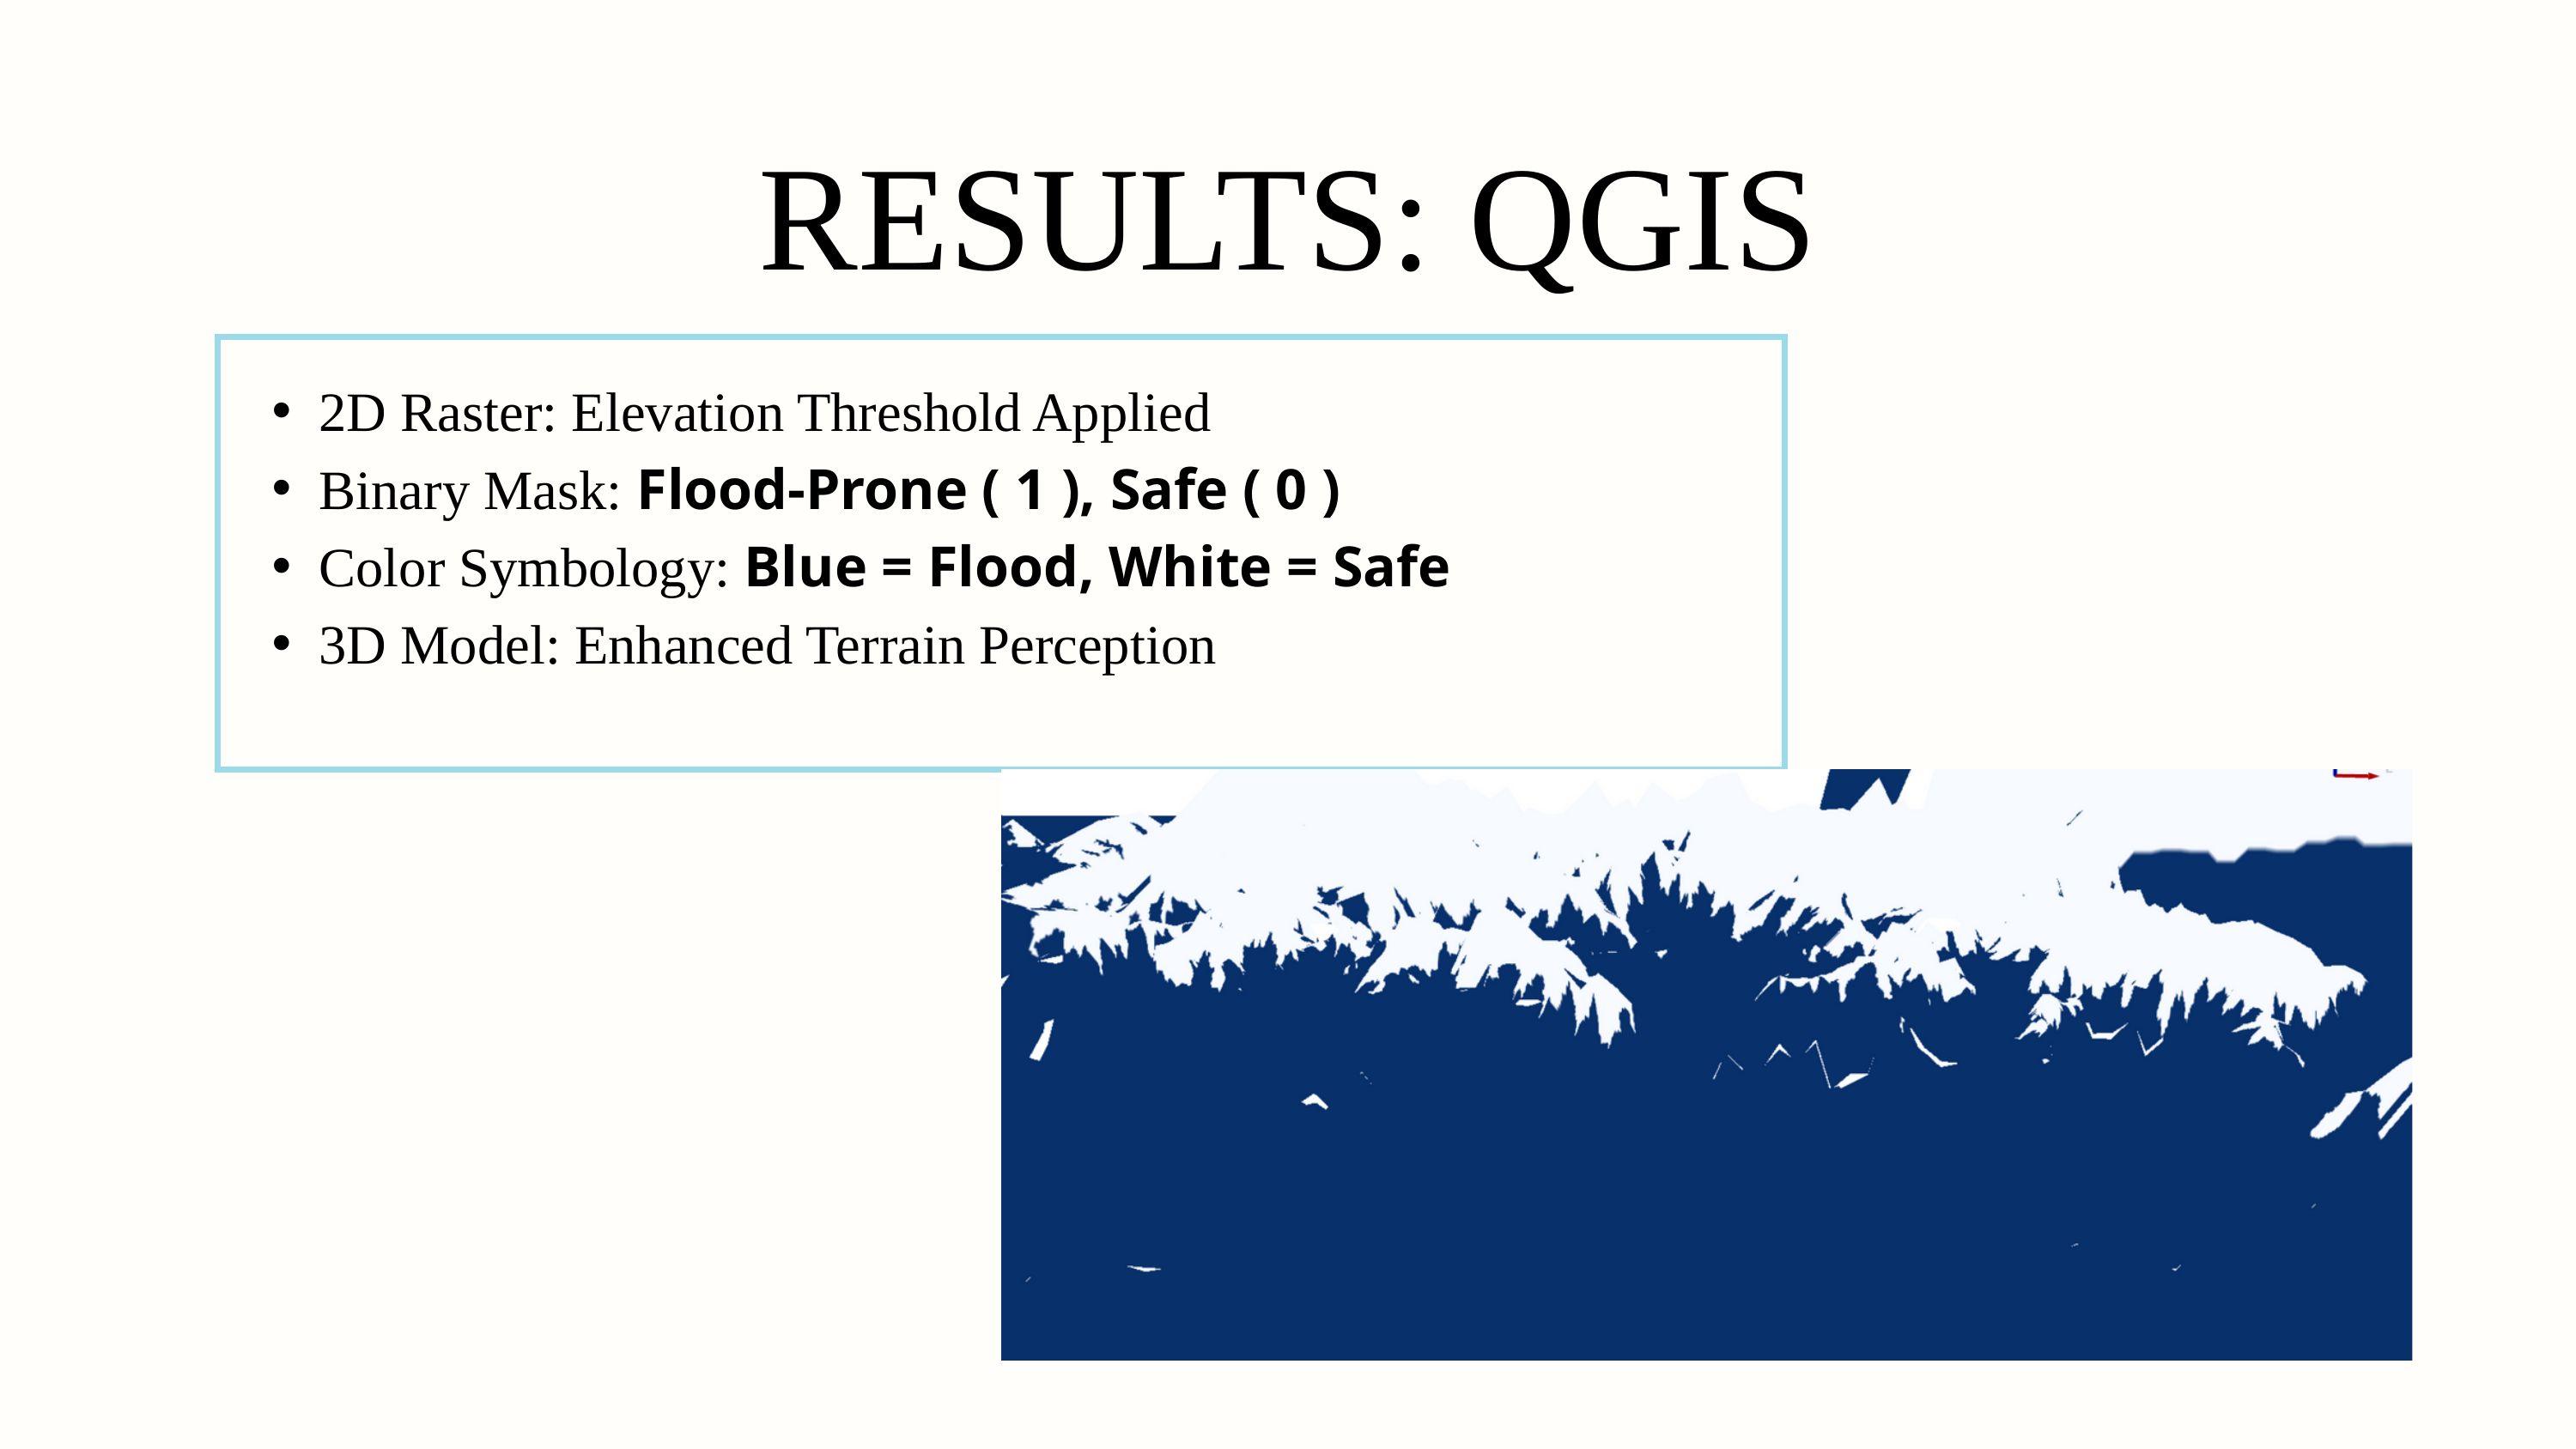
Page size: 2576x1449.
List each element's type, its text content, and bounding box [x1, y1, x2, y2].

text_box [1000, 769, 2413, 1361]
text_box RESULTS: QGIS [570, 120, 2006, 300]
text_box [217, 336, 1785, 770]
